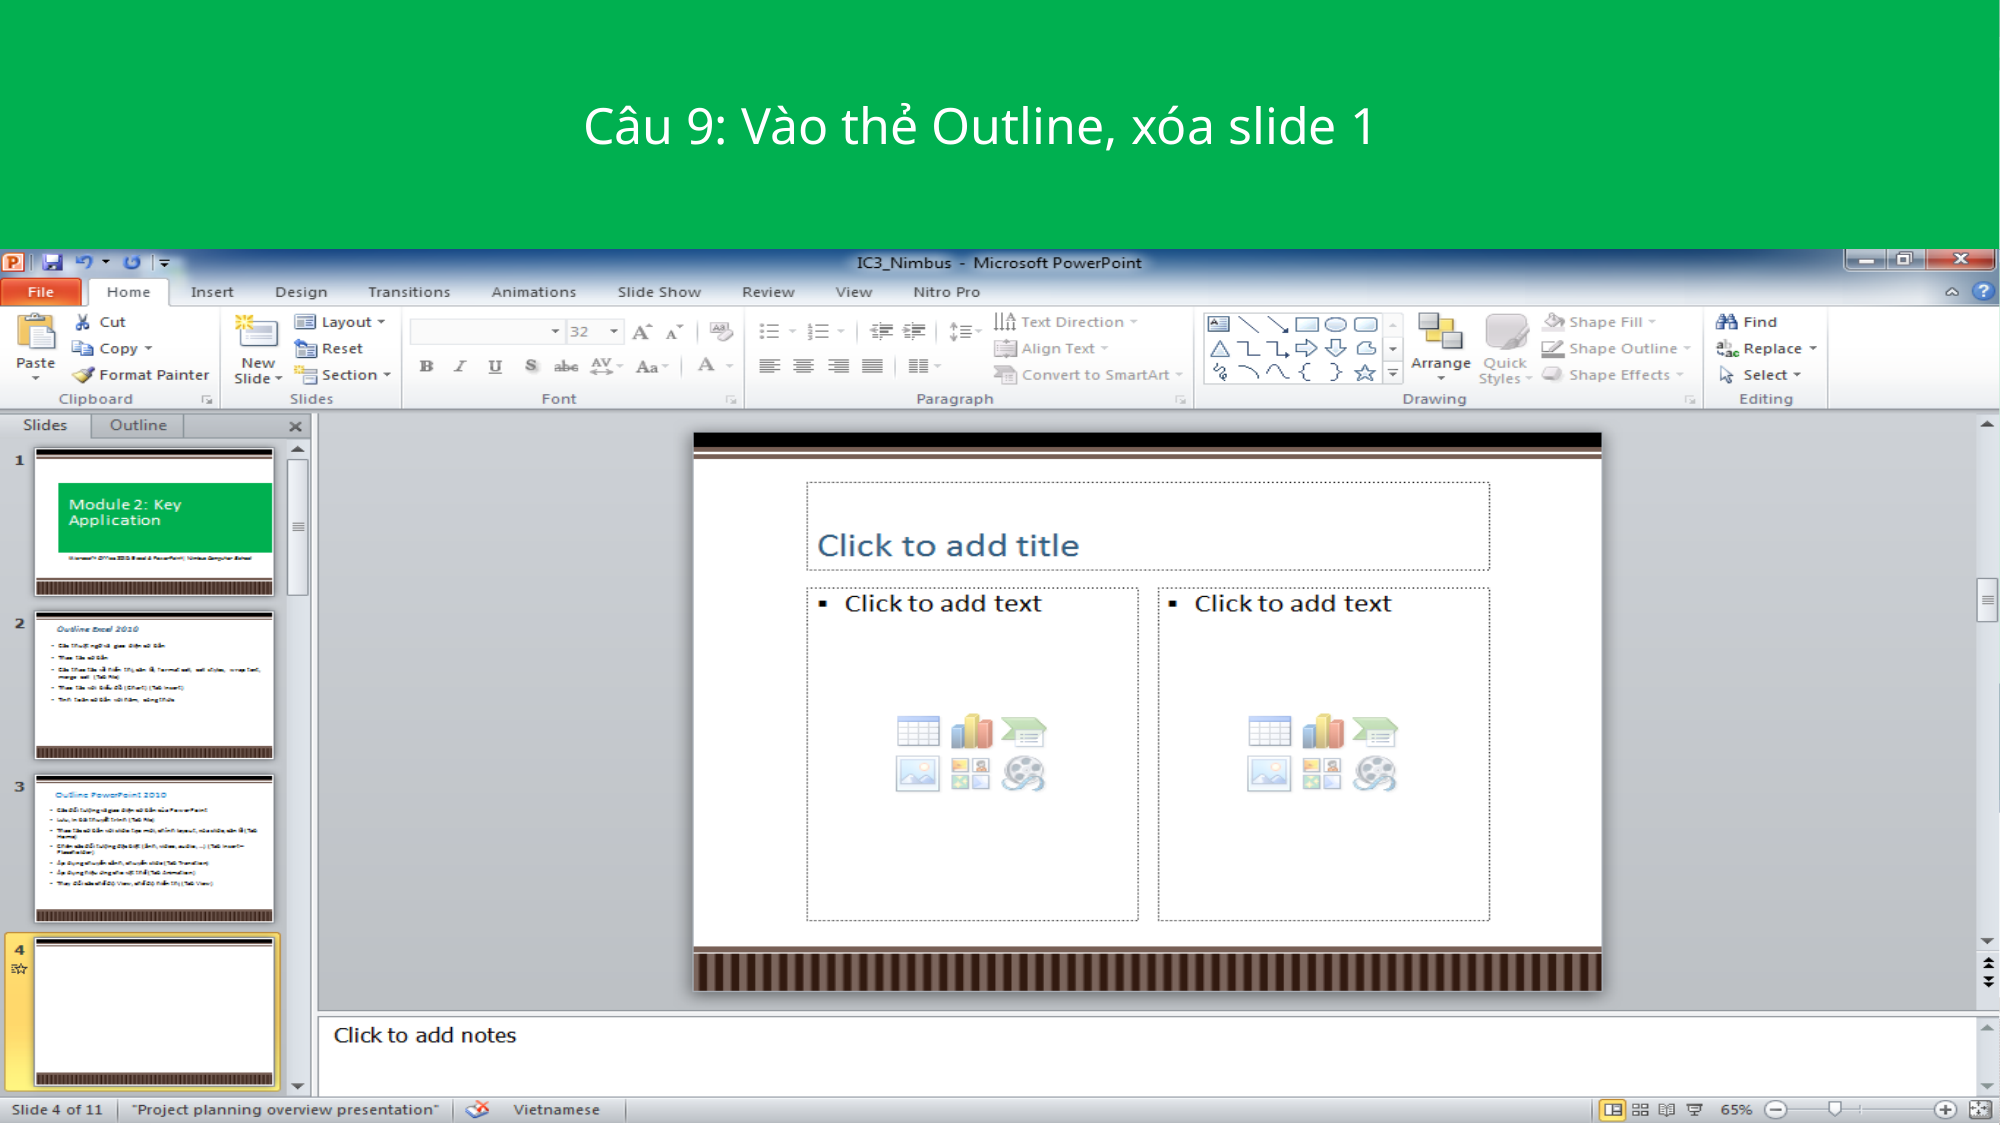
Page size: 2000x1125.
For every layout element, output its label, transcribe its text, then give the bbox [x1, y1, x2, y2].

text_box [0, 0, 2000, 249]
picture [0, 249, 2000, 1125]
text_box Câu 9: Vào thẻ Outline, xóa slide 1 [0, 87, 1963, 163]
